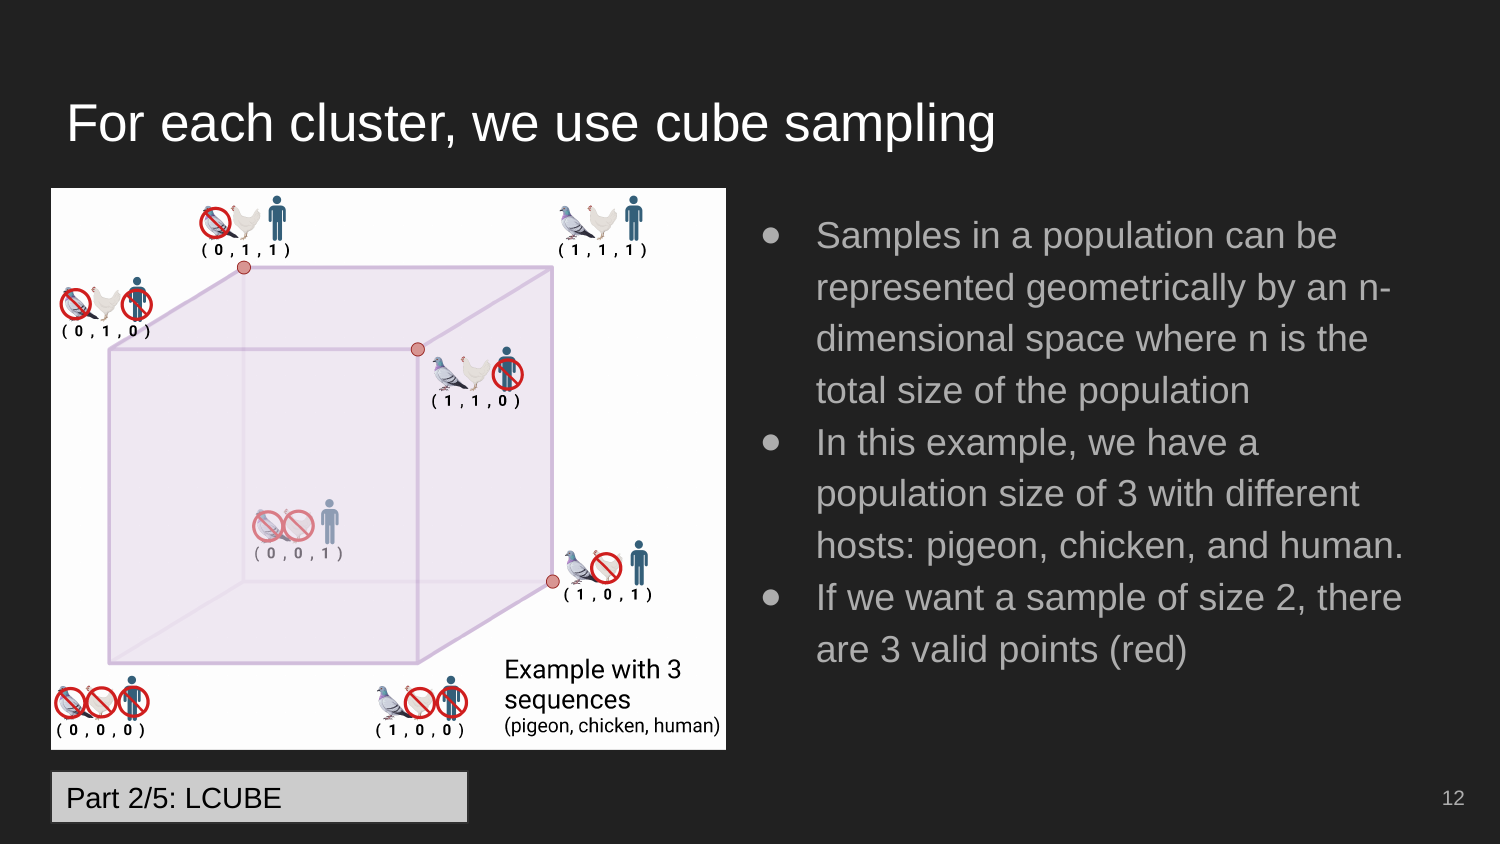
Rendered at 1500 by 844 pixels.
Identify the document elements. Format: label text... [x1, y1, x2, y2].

text_box Part 2/5: LCUBE [51, 771, 468, 824]
picture [50, 188, 727, 750]
list Samples in a population can be represented geometrically by an n-dimensional space where n is the total size of the population In this example, we have a population size of 3 with different hosts: pigeon, chicken, and human. If we want a sample of size 2, there are 3 valid points (red) [728, 189, 1449, 750]
title For each cluster, we use cube sampling [51, 72, 1449, 167]
slide_number 12 [1389, 764, 1480, 830]
